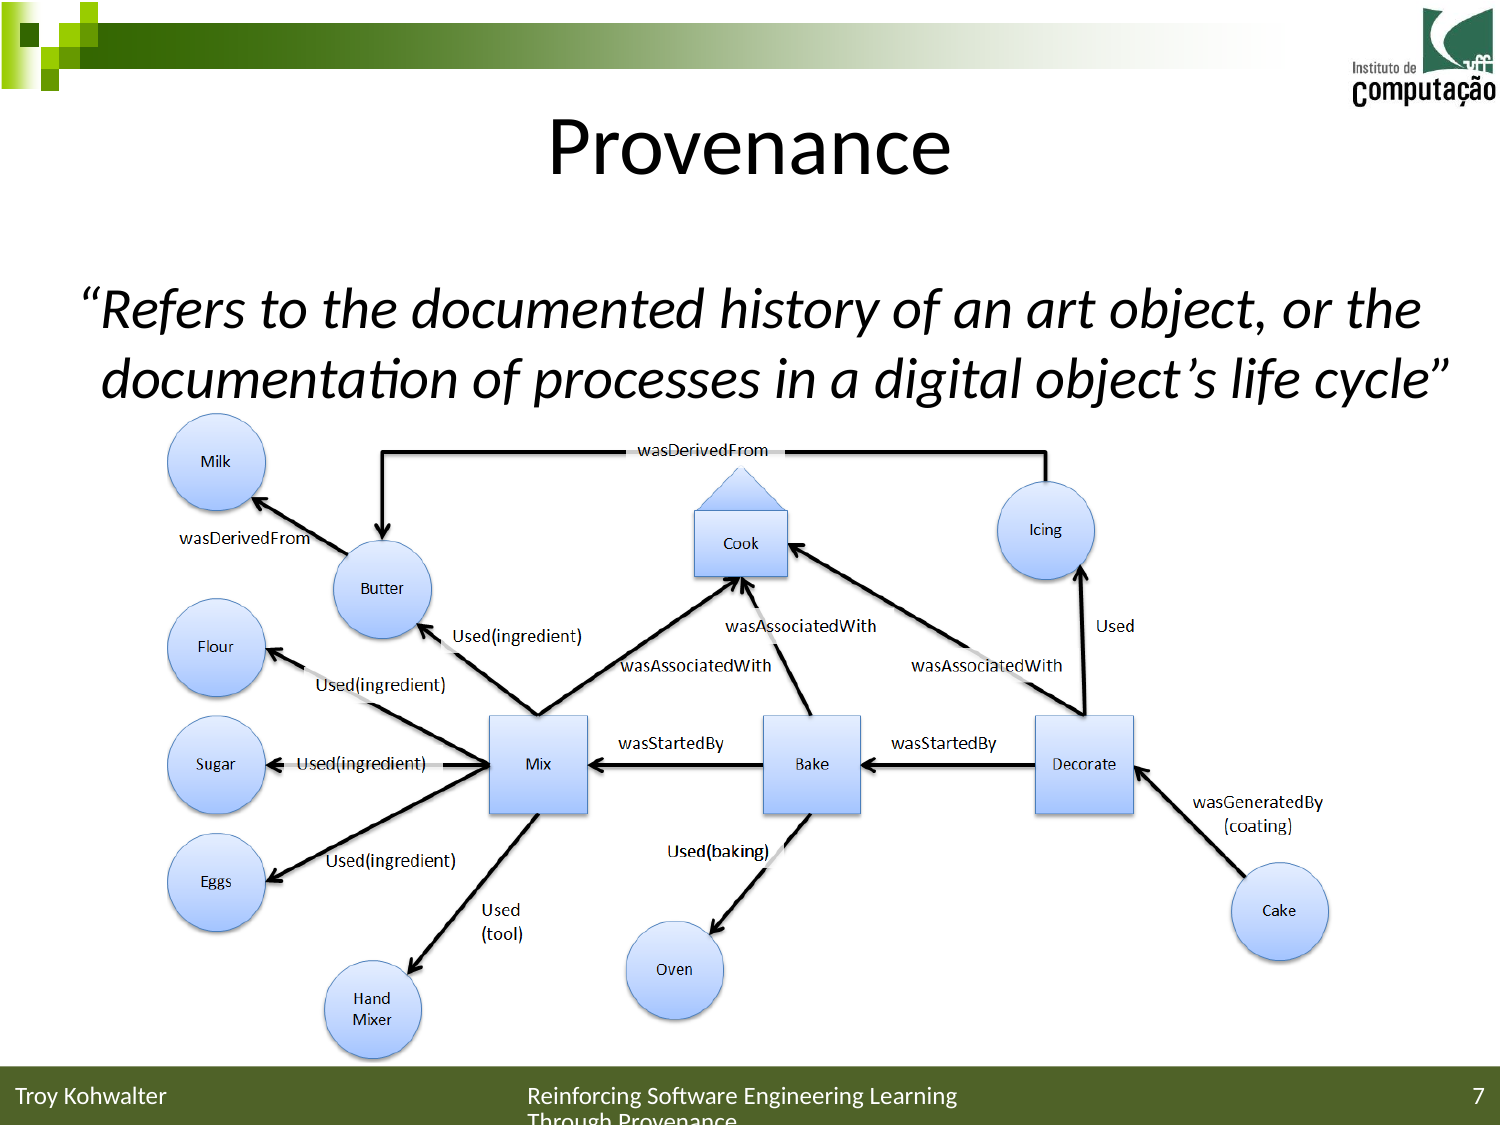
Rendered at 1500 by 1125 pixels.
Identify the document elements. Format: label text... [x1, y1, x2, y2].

list “Refers to the documented history of an art object, or the documentation of processes in a digital object’s life cycle” [23, 262, 1477, 1036]
footer Reinforcing Software Engineering Learning Through Provenance [512, 1071, 988, 1125]
picture [166, 411, 1334, 1063]
slide_number 7 [1149, 1065, 1500, 1125]
text_box Provenance [74, 81, 1425, 200]
slide_number Troy Kohwalter [0, 1065, 350, 1125]
